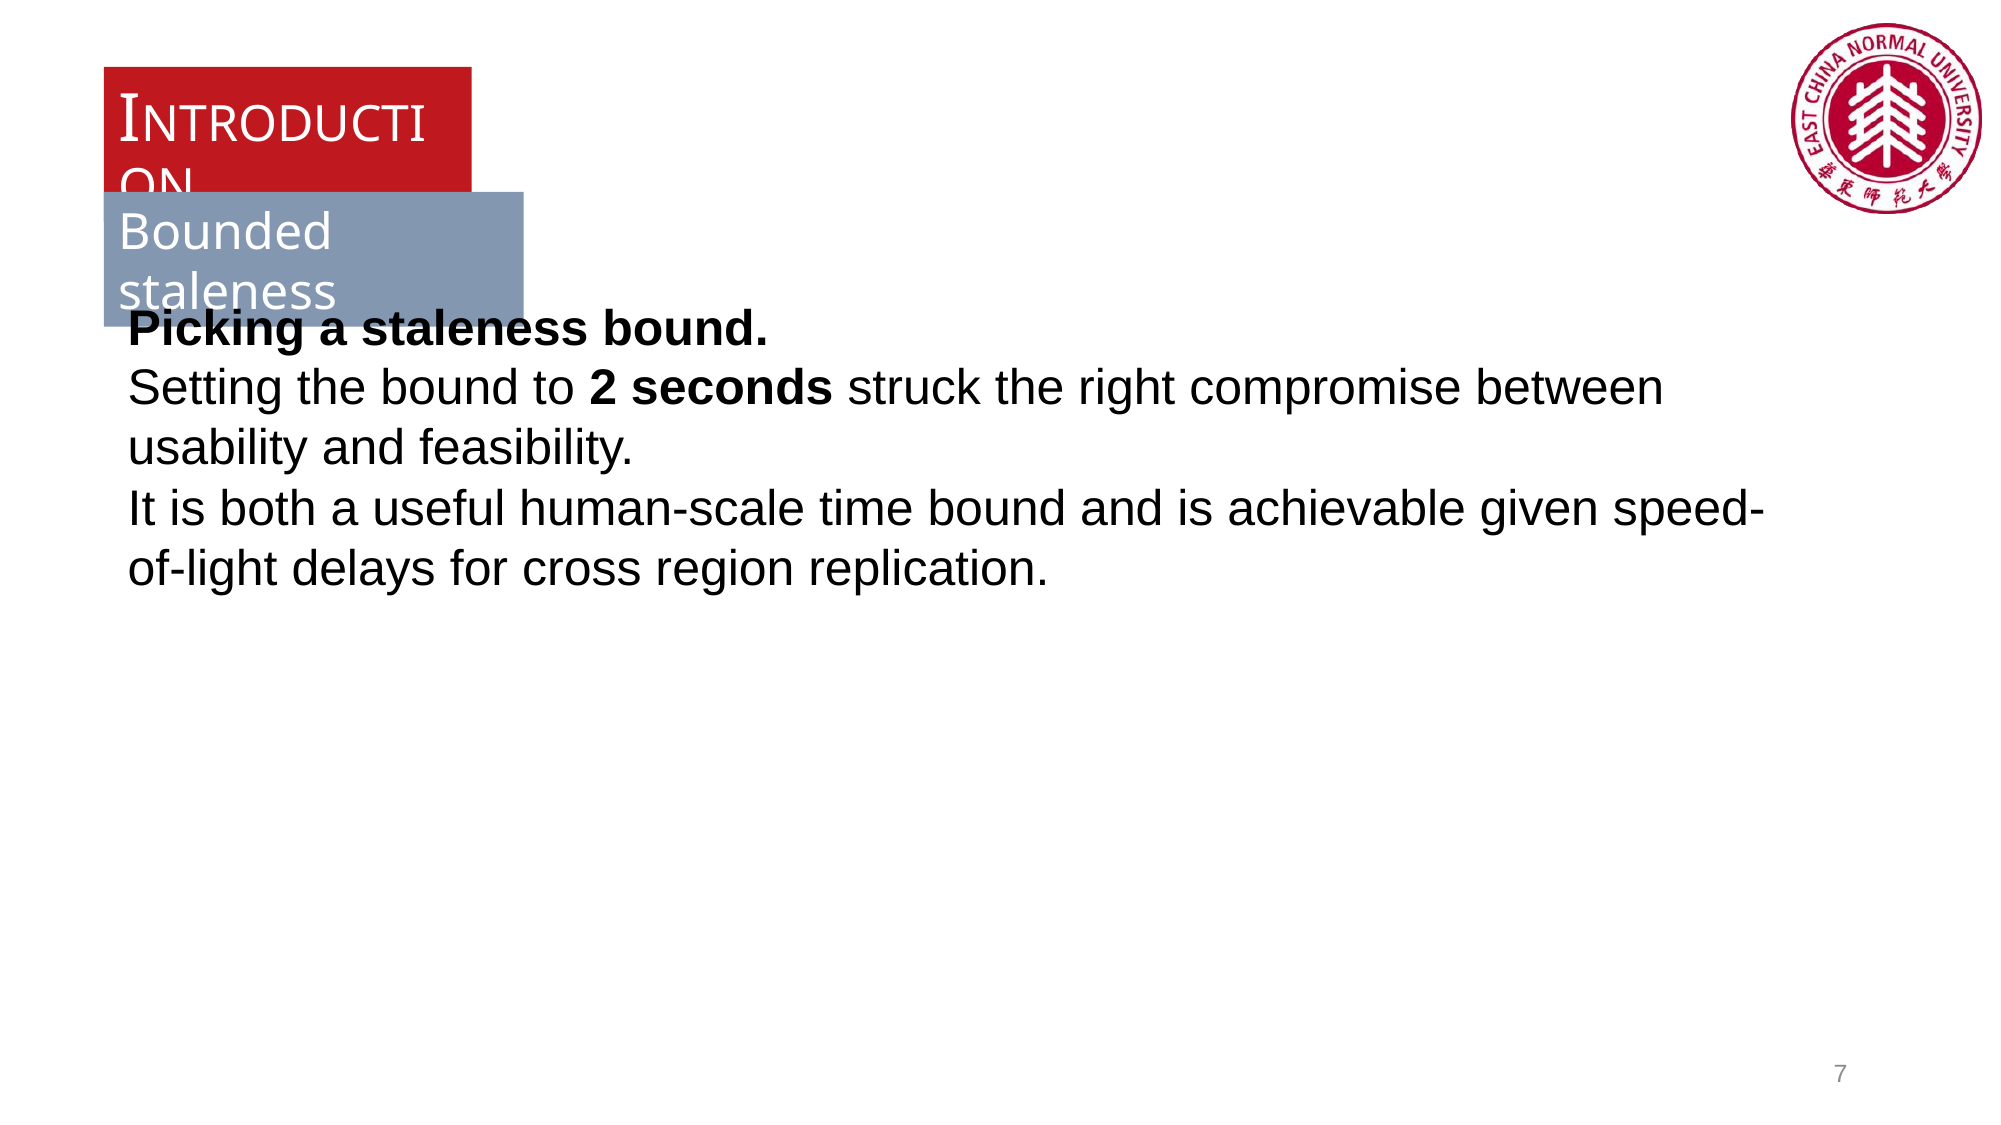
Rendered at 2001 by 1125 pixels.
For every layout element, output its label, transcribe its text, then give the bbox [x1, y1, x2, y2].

text_box Bounded staleness [103, 191, 524, 327]
picture [1791, 23, 1982, 214]
text_box Picking a staleness bound. Setting the bound to 2 seconds struck the right compromise between usability and feasibility. It is both a useful human-scale time bound and is achievable given speed-of-light delays for cross region replication. [113, 287, 1829, 603]
slide_number 7 [1412, 1042, 1863, 1103]
text_box INTRODUCTION [103, 66, 472, 191]
